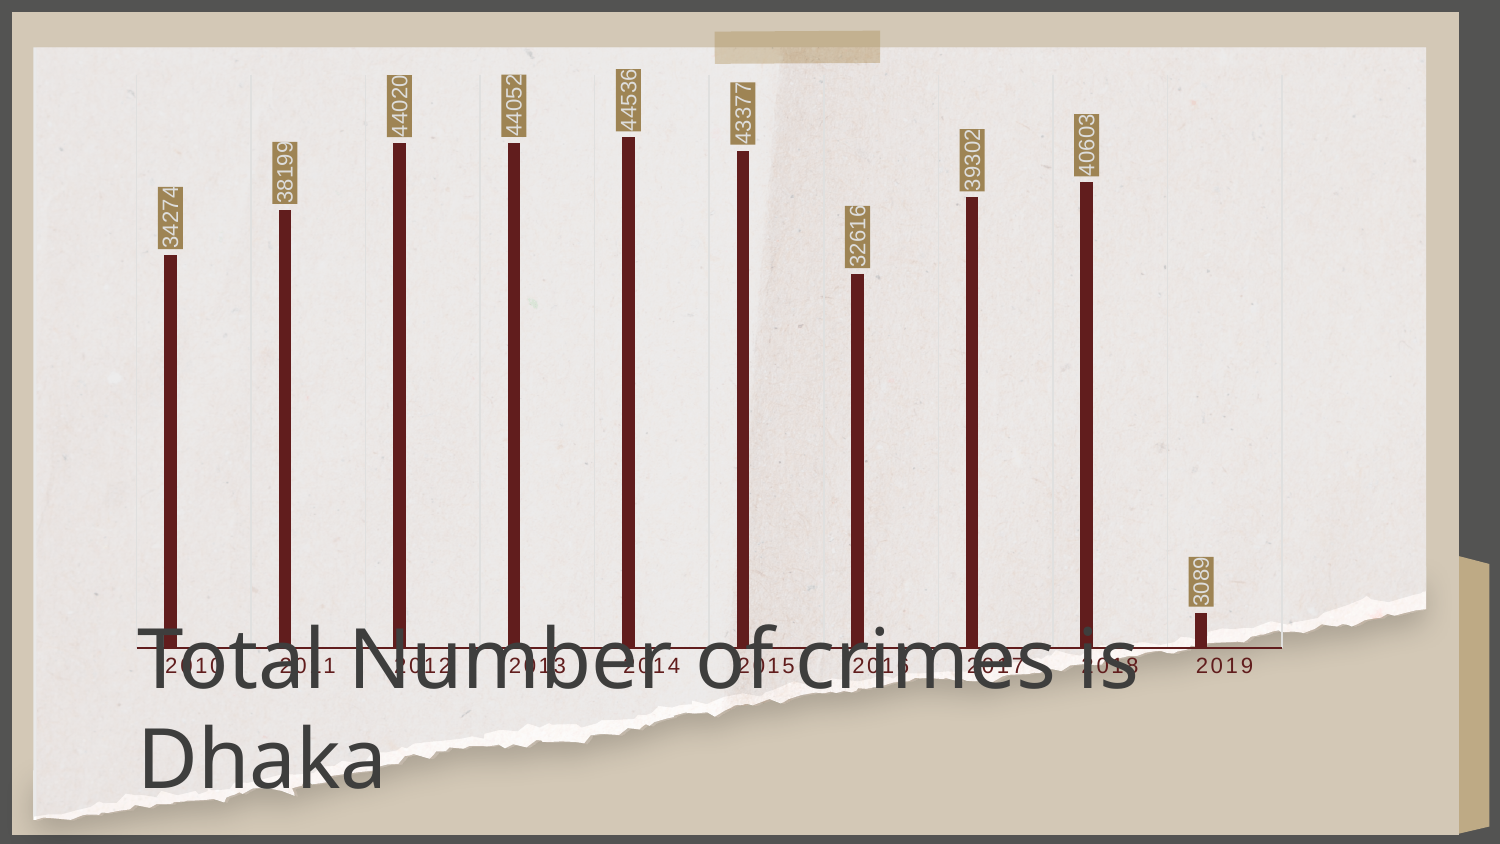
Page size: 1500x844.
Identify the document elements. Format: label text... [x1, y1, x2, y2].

chart [27, 68, 1283, 775]
title Total Number of crimes is Dhaka [122, 757, 1378, 820]
picture [33, 45, 1427, 825]
